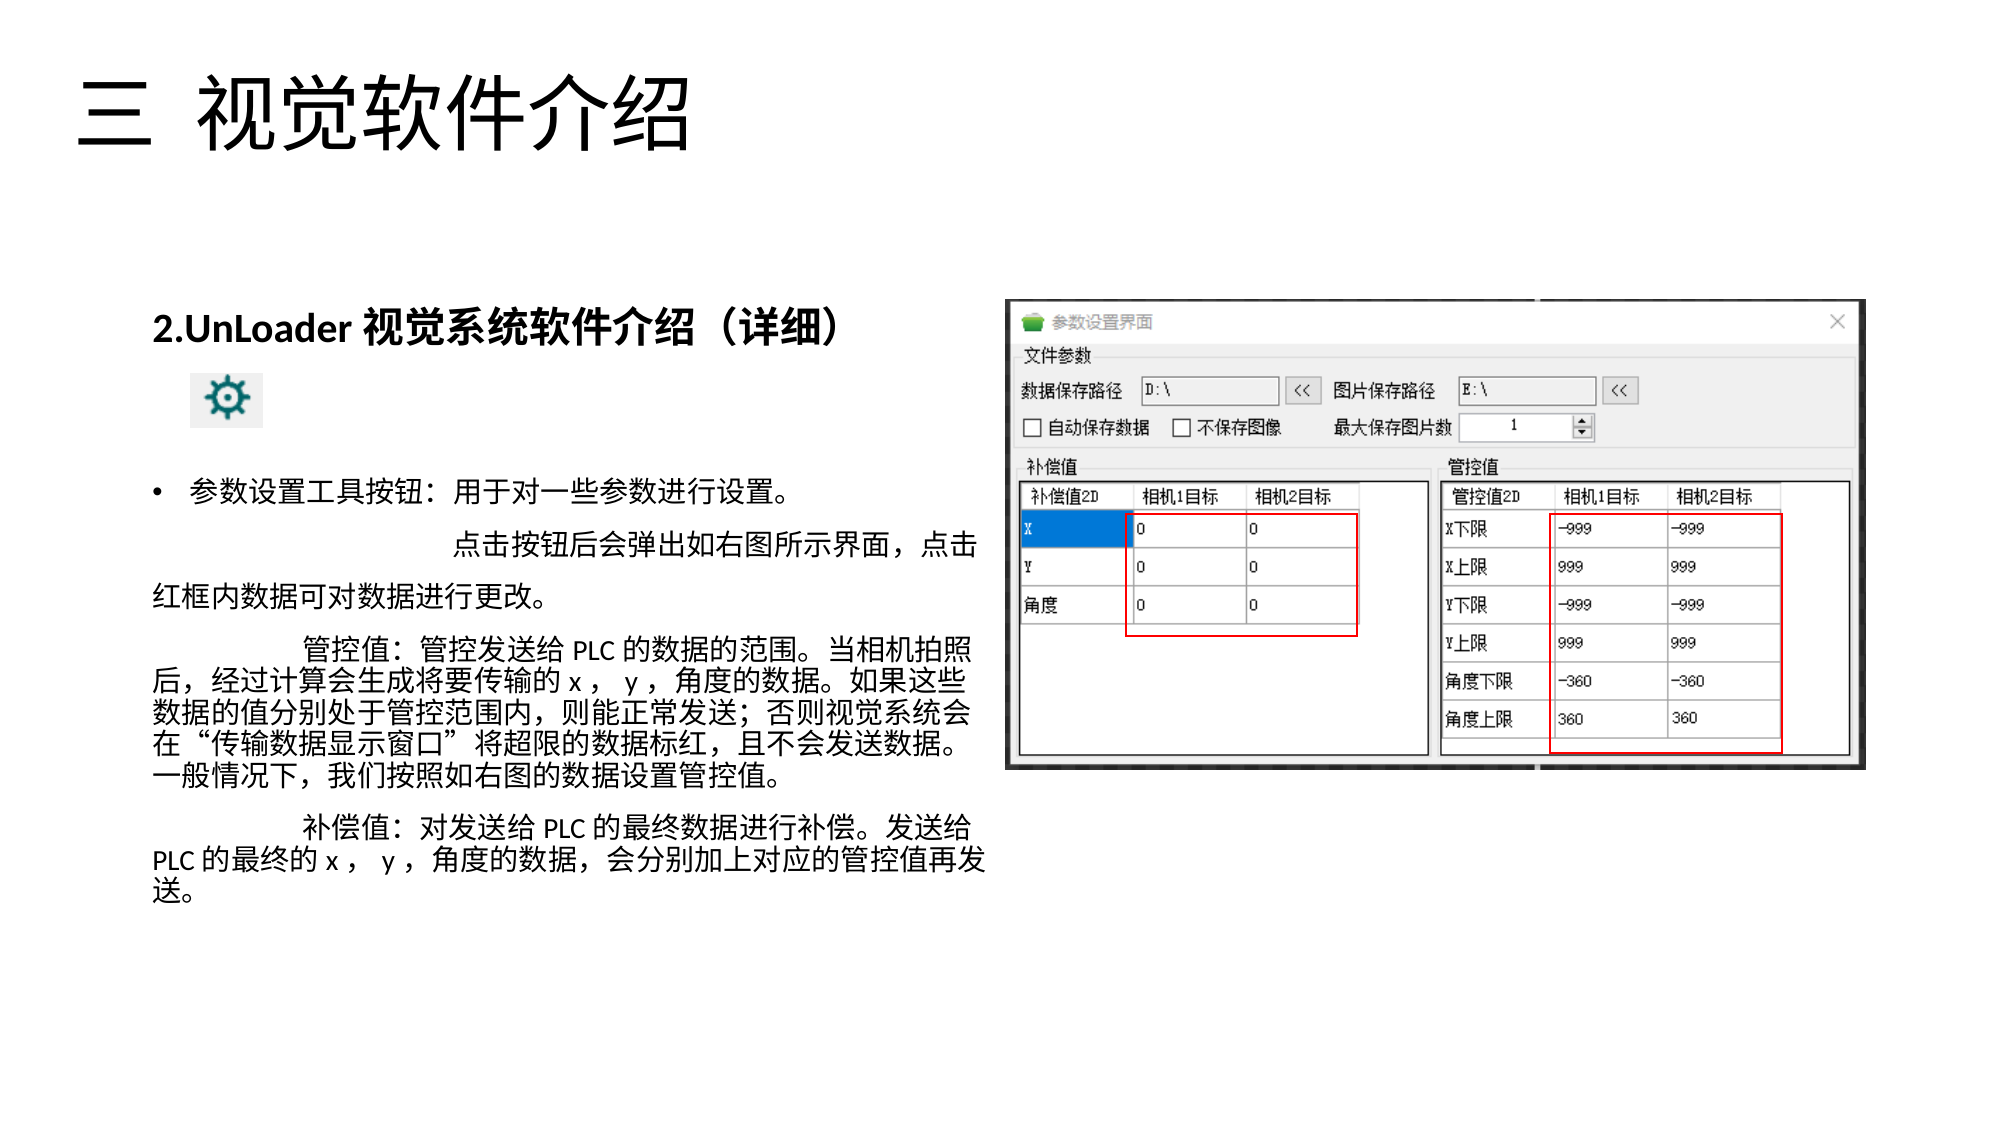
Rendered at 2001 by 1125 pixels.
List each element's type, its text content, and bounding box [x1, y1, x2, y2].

picture [190, 373, 263, 428]
list 2.UnLoader视觉系统软件介绍（详细） 参数设置工具按钮：用于对一些参数进行设置。 点击按钮后会弹出如右图所示界面，点击 红框内数据可对数据进行更改。 管控值：管控发送给PLC的数据的范围。当相机拍照后，经过计算会生成将要传输的x，y，角度的数据。如果这些数据的值分别处于管控范围内，则能正常发送；否则视觉系统会在“传输数据显示窗口”将超限的数据标红，且不会发送数据。一般情况下，我们按照如右图的数据设置管控值。 补偿值：对发送给PLC的最终数据进行补偿。发送给PLC的最终的x，y，角度的数据，会分别加上对应的管控值再发送。 [137, 299, 1006, 1014]
picture [1005, 299, 1866, 770]
title 三 视觉软件介绍 [59, 59, 945, 178]
